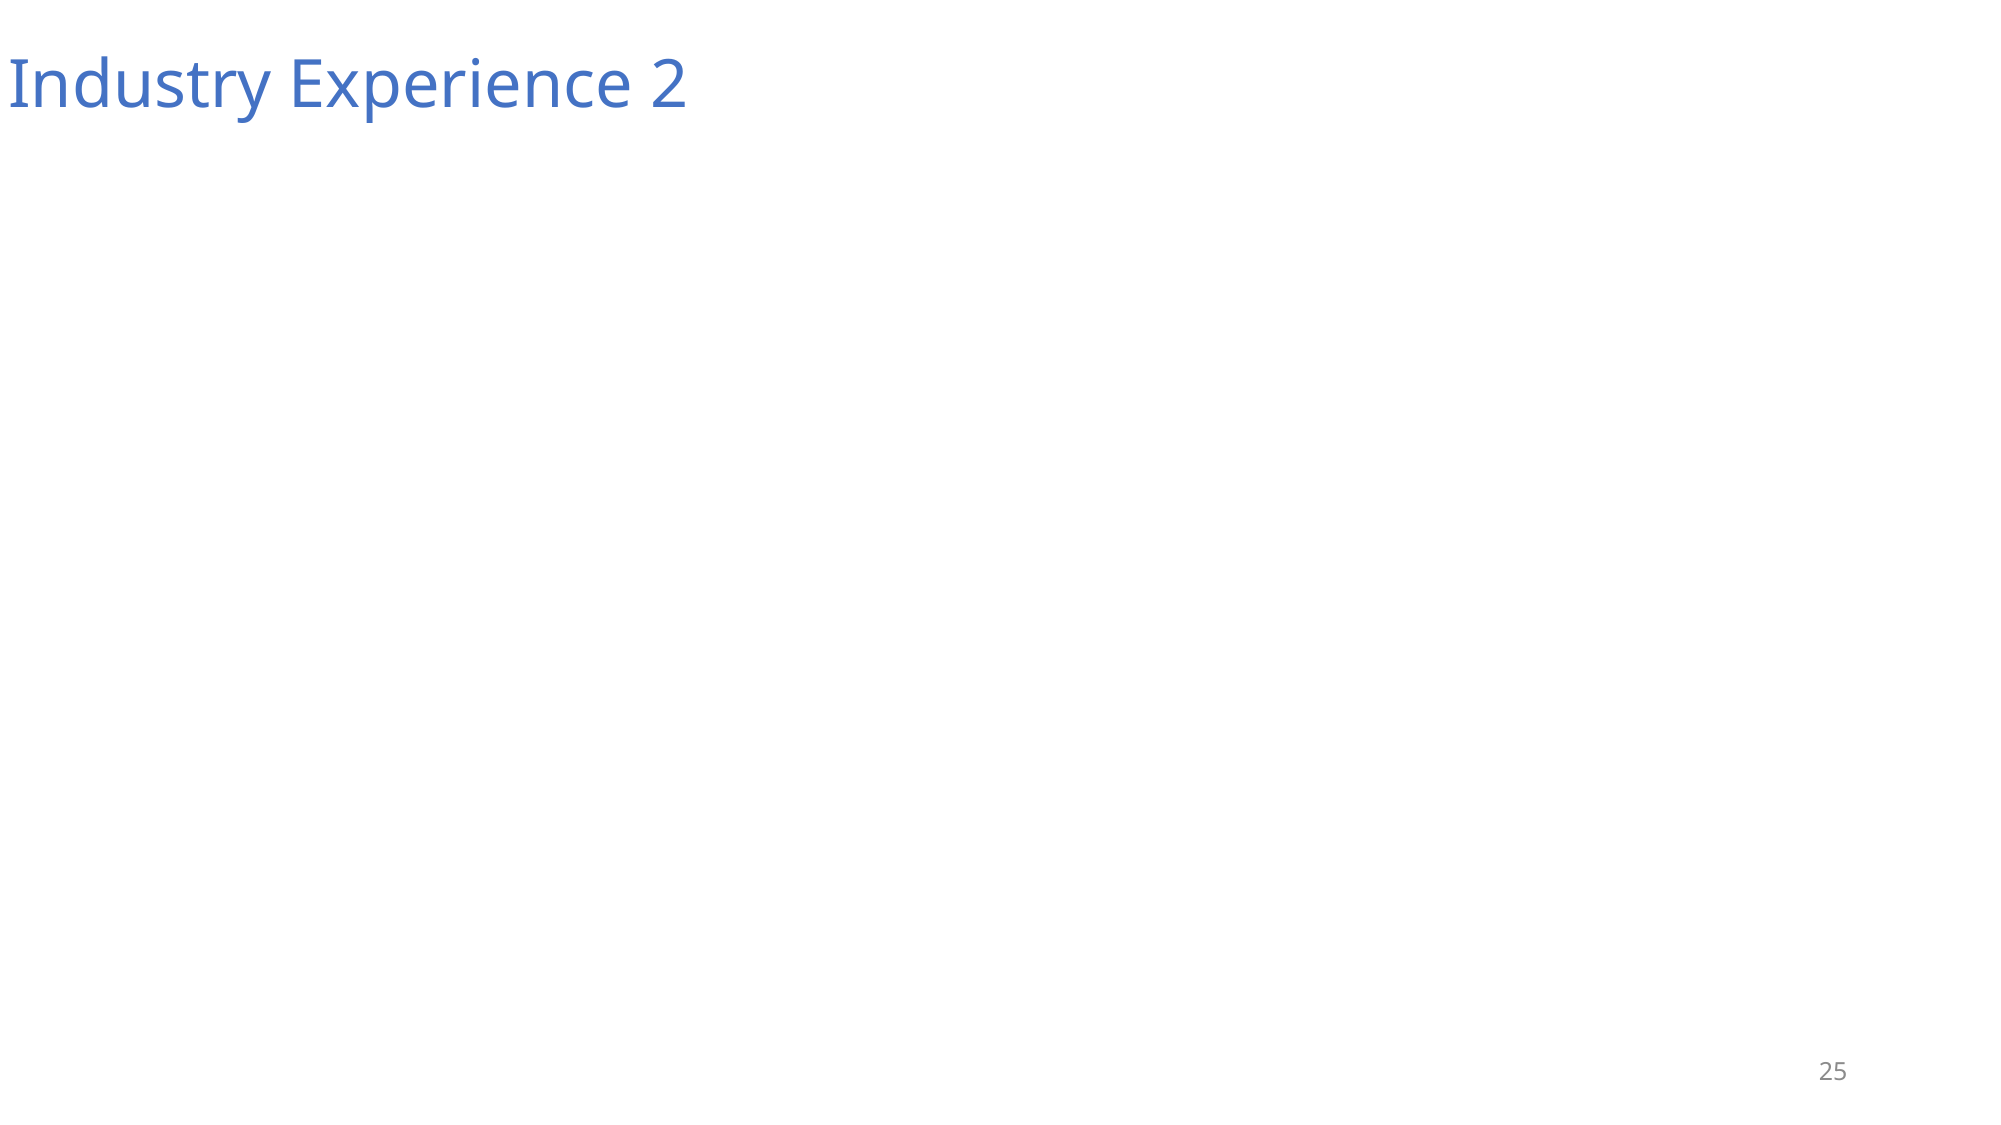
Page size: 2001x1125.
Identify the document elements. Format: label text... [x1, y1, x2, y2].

text_box Industry Experience 2 [0, 33, 705, 129]
slide_number 25 [1412, 1042, 1863, 1103]
